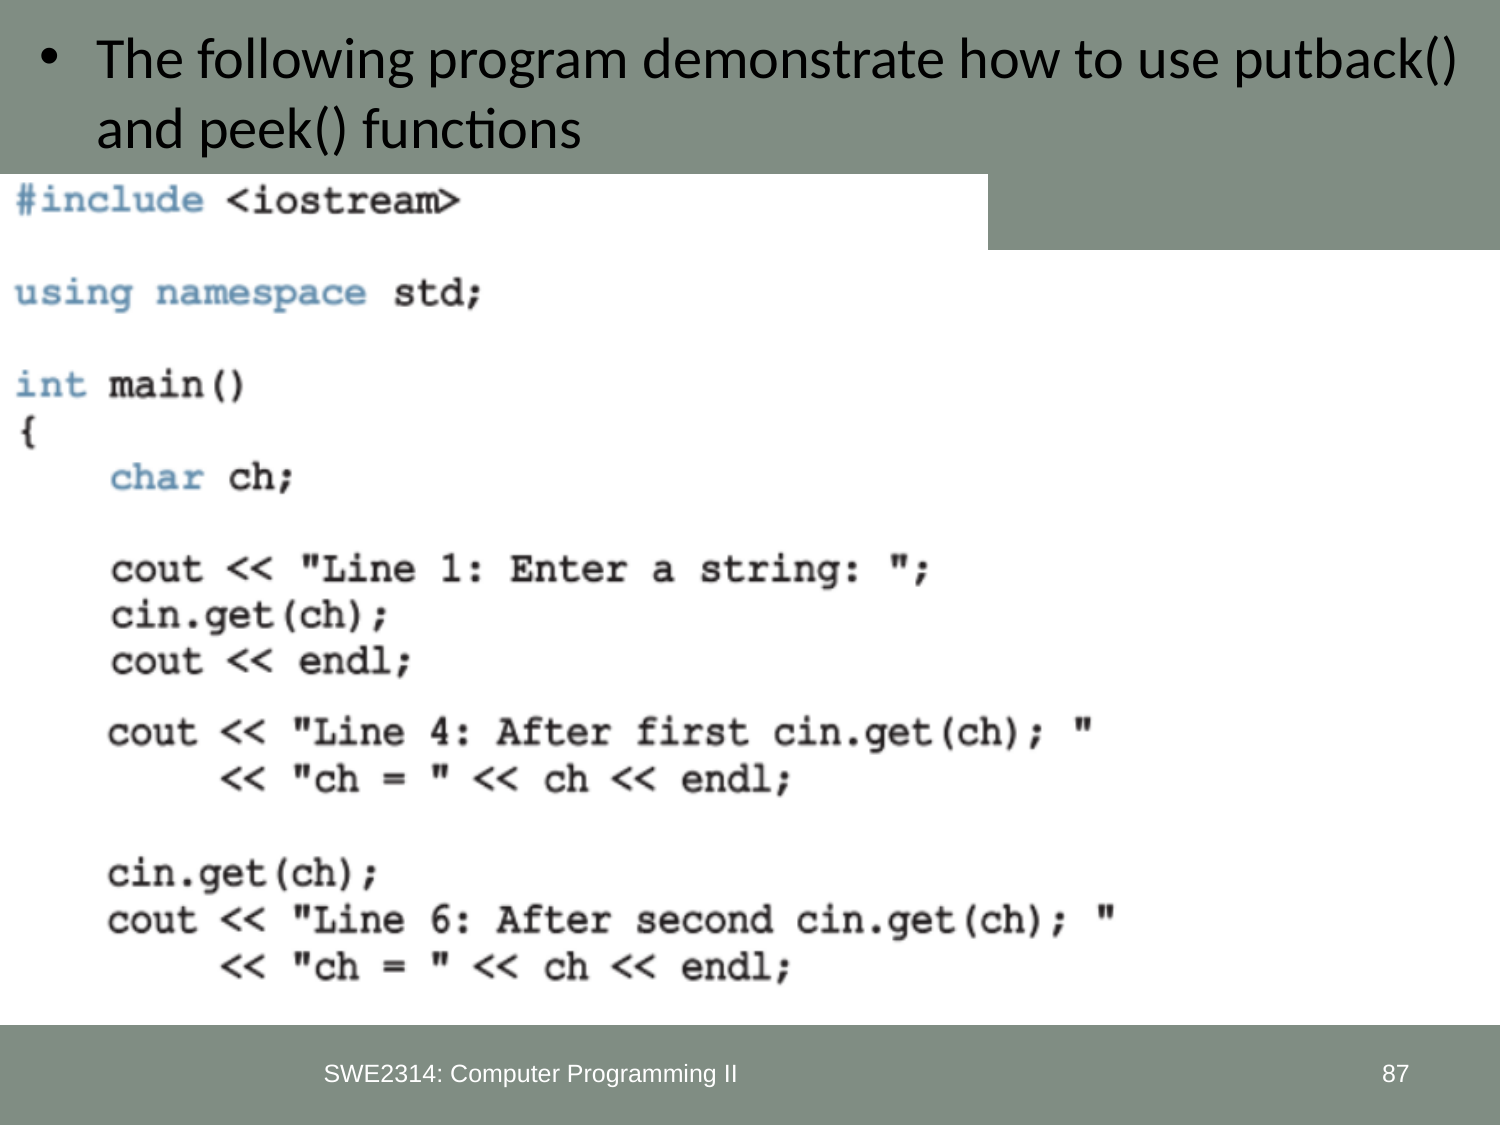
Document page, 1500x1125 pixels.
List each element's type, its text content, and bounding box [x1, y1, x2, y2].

picture [0, 174, 1126, 1006]
list The following program demonstrate how to use putback() and peek() functions [24, 12, 1500, 996]
footer SWE2314: Computer Programming II [75, 1042, 988, 1103]
slide_number 87 [1074, 1042, 1425, 1103]
